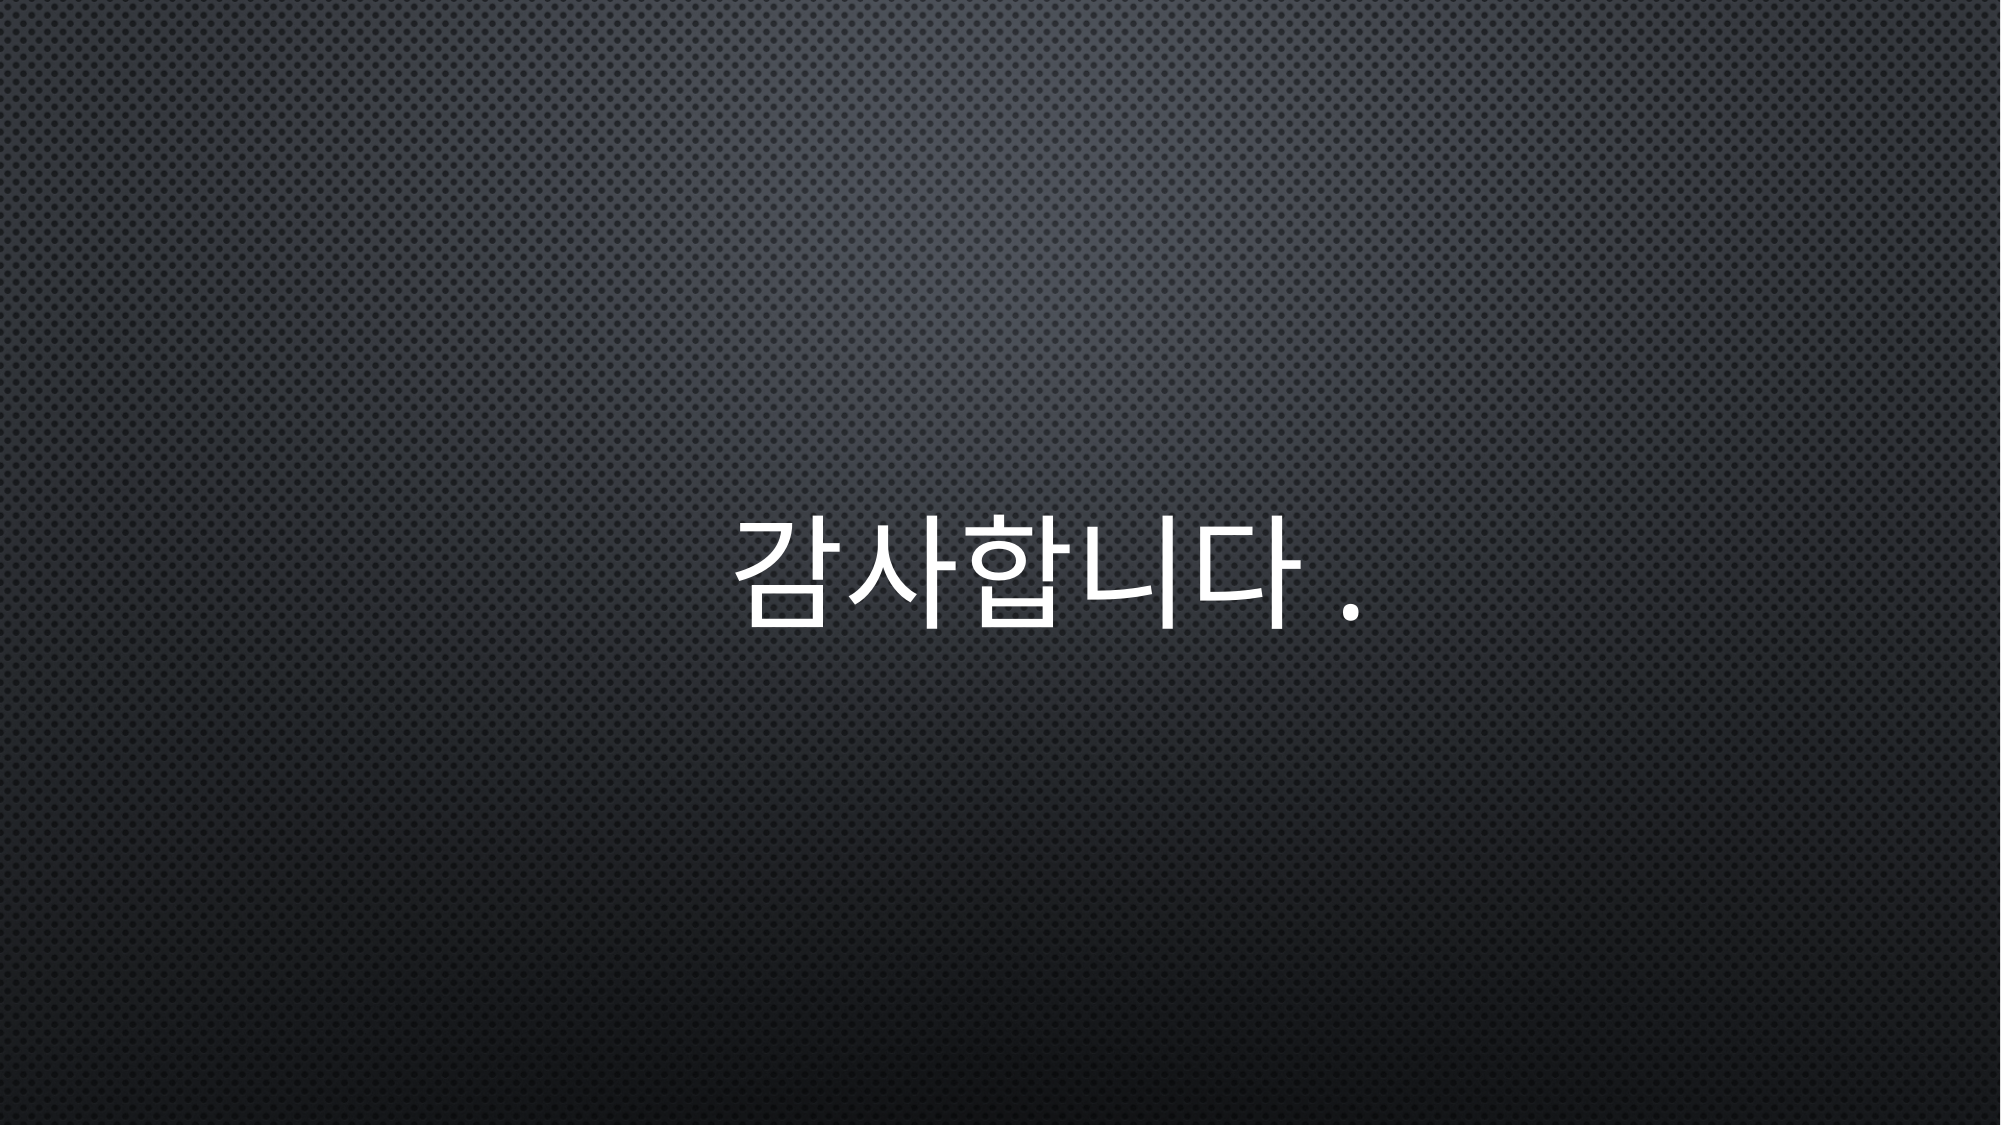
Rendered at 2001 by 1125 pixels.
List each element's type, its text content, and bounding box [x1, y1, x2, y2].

title 감사합니다. [236, 413, 1862, 726]
